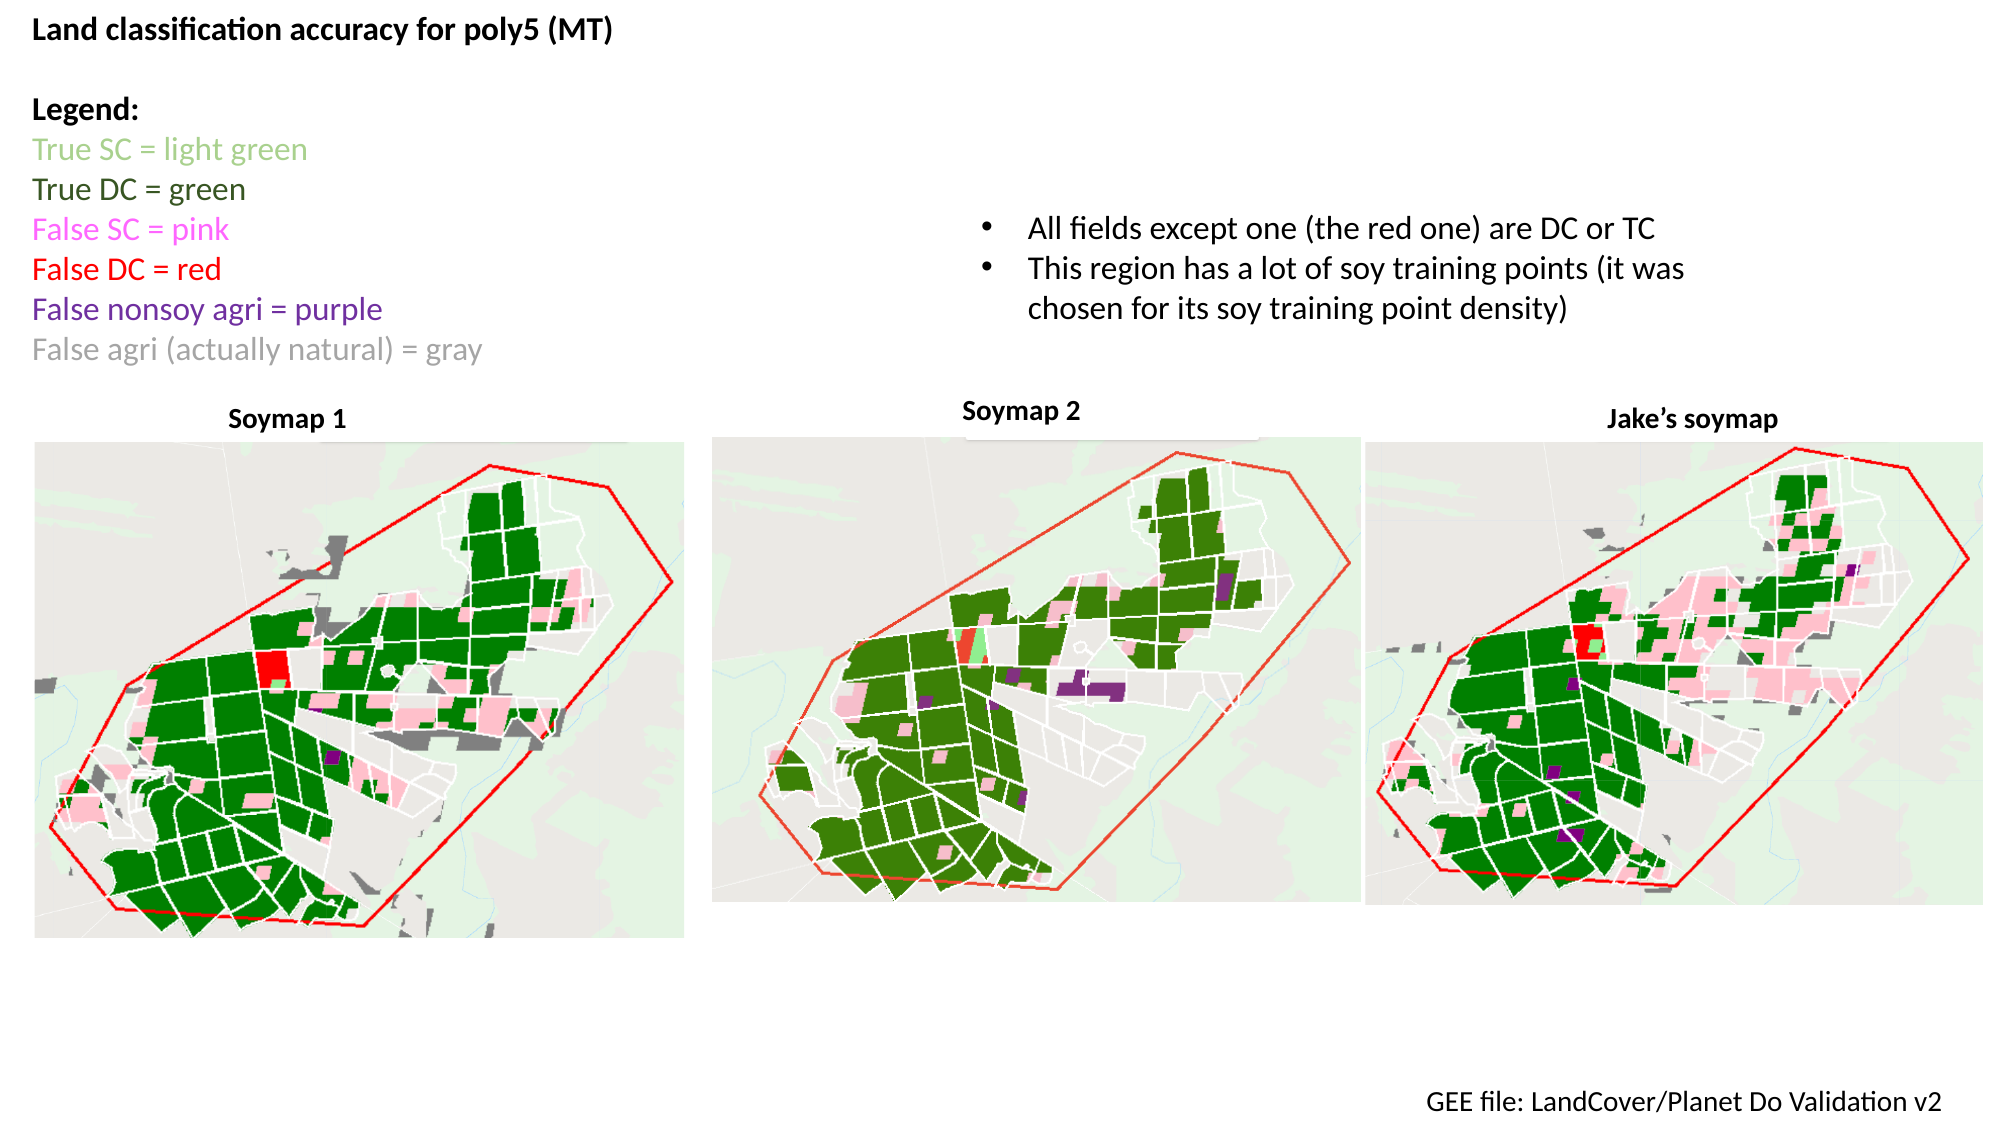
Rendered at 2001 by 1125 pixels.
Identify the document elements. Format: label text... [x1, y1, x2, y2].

text_box Soymap 1 [213, 392, 370, 442]
text_box Soymap 2 [947, 383, 1104, 434]
picture [1365, 442, 1983, 905]
picture [712, 437, 1361, 902]
text_box GEE file: LandCover/Planet Do Validation v2 [1411, 1074, 2000, 1125]
text_box All fields except one (the red one) are DC or TC This region has a lot of soy training points (it was chosen for its soy training point density) [966, 199, 1716, 334]
text_box Jake’s soymap [1592, 392, 1838, 442]
text_box Land classification accuracy for poly5 (MT) Legend: True SC = light green True DC = green False SC = pink False DC = red False nonsoy agri = purple False agri (actually natural) = gray [17, 0, 685, 374]
picture [34, 442, 685, 938]
